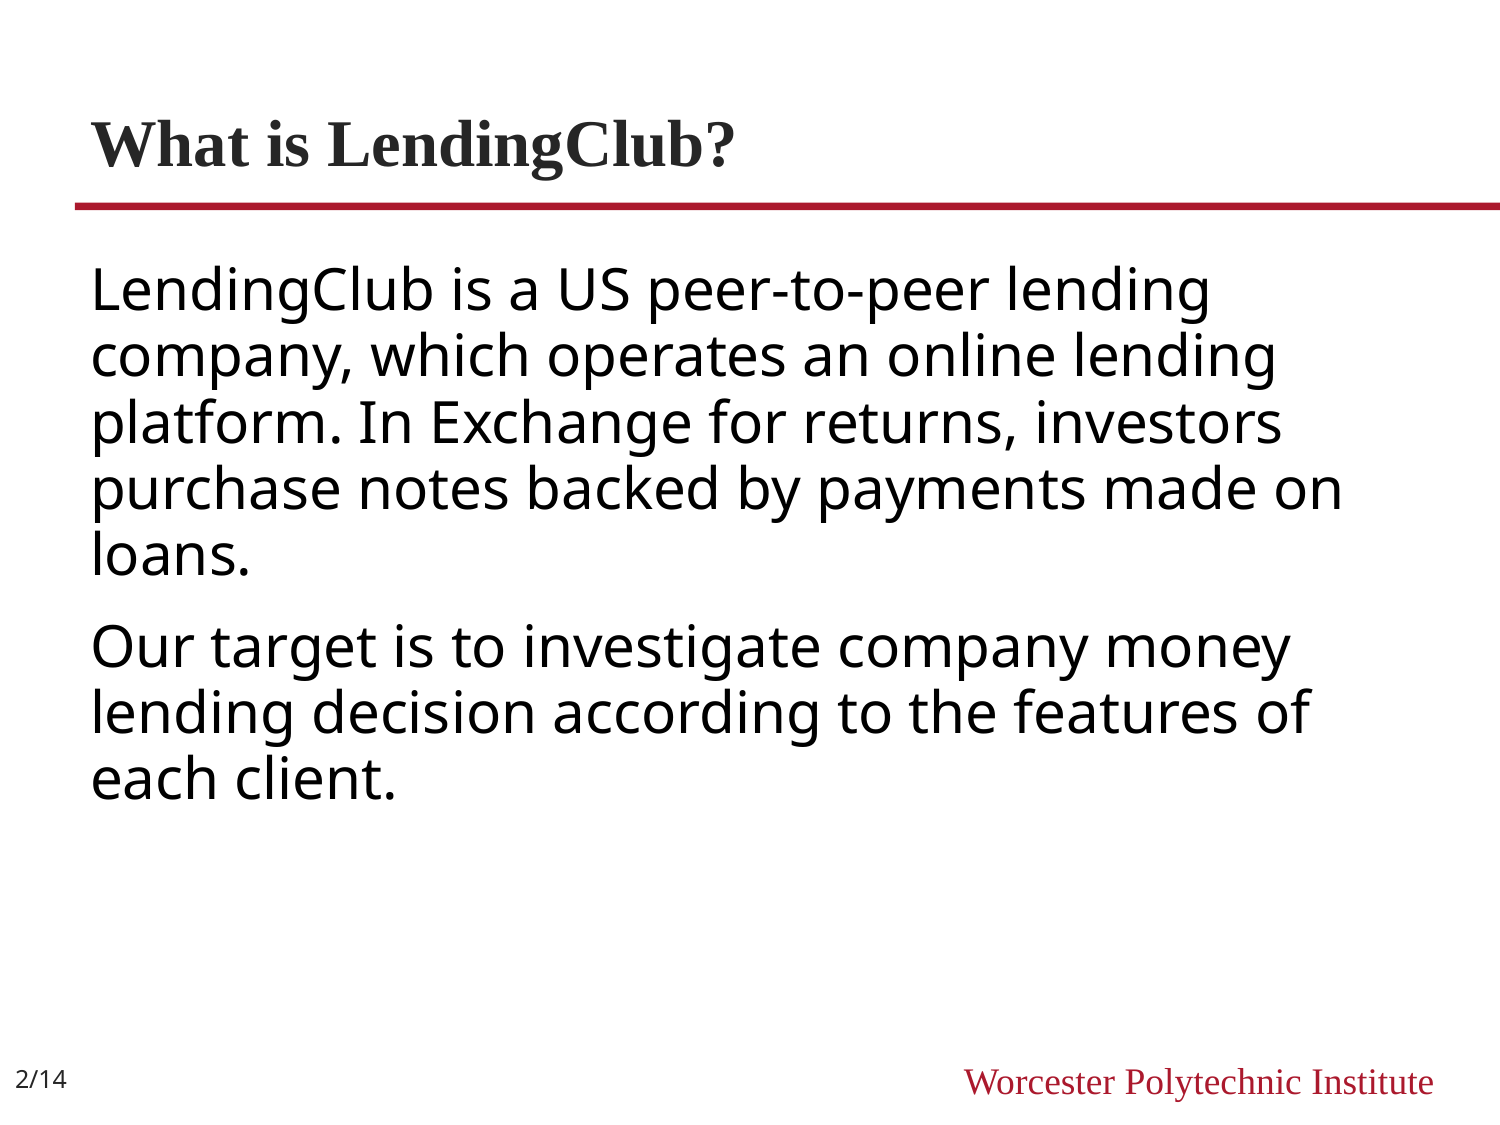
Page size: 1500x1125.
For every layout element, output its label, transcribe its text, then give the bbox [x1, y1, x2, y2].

title What is LendingClub? [75, 56, 1425, 188]
slide_number 2/14 [0, 1047, 100, 1113]
list LendingClub is a US peer-to-peer lending company, which operates an online lending platform. In Exchange for returns, investors purchase notes backed by payments made on loans. Our target is to investigate company money lending decision according to the features of each client. [75, 249, 1425, 1013]
